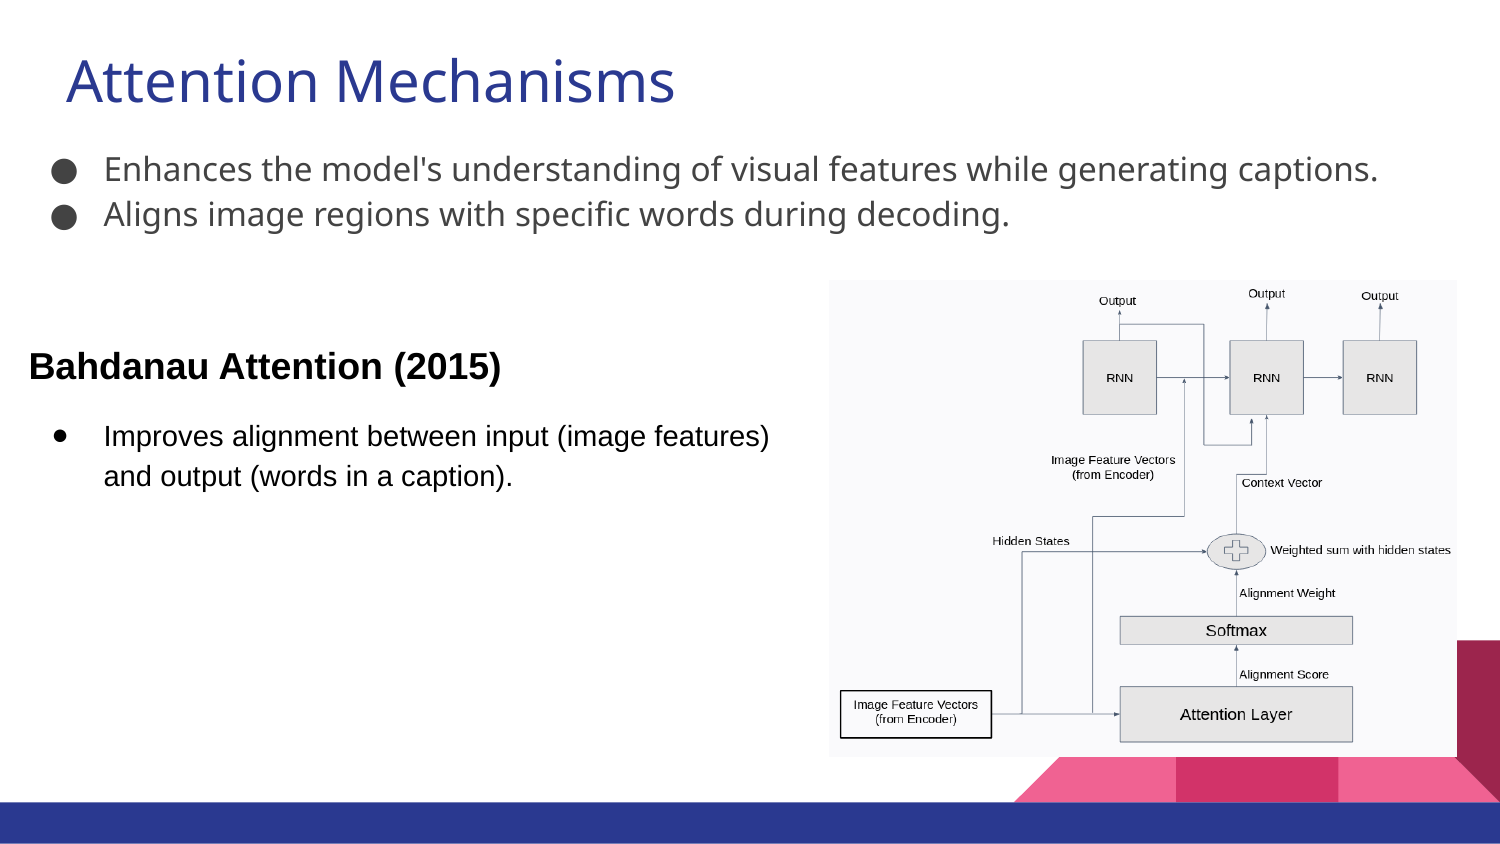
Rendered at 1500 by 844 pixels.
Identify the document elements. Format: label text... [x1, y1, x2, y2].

picture [829, 280, 1457, 757]
title Attention Mechanisms [51, 29, 1449, 130]
list Enhances the model's understanding of visual features while generating captions. Aligns image regions with specific words during decoding. Bahdanau Attention (2015) Improves alignment between input (image features) and output (words in a caption). [13, 126, 1412, 675]
